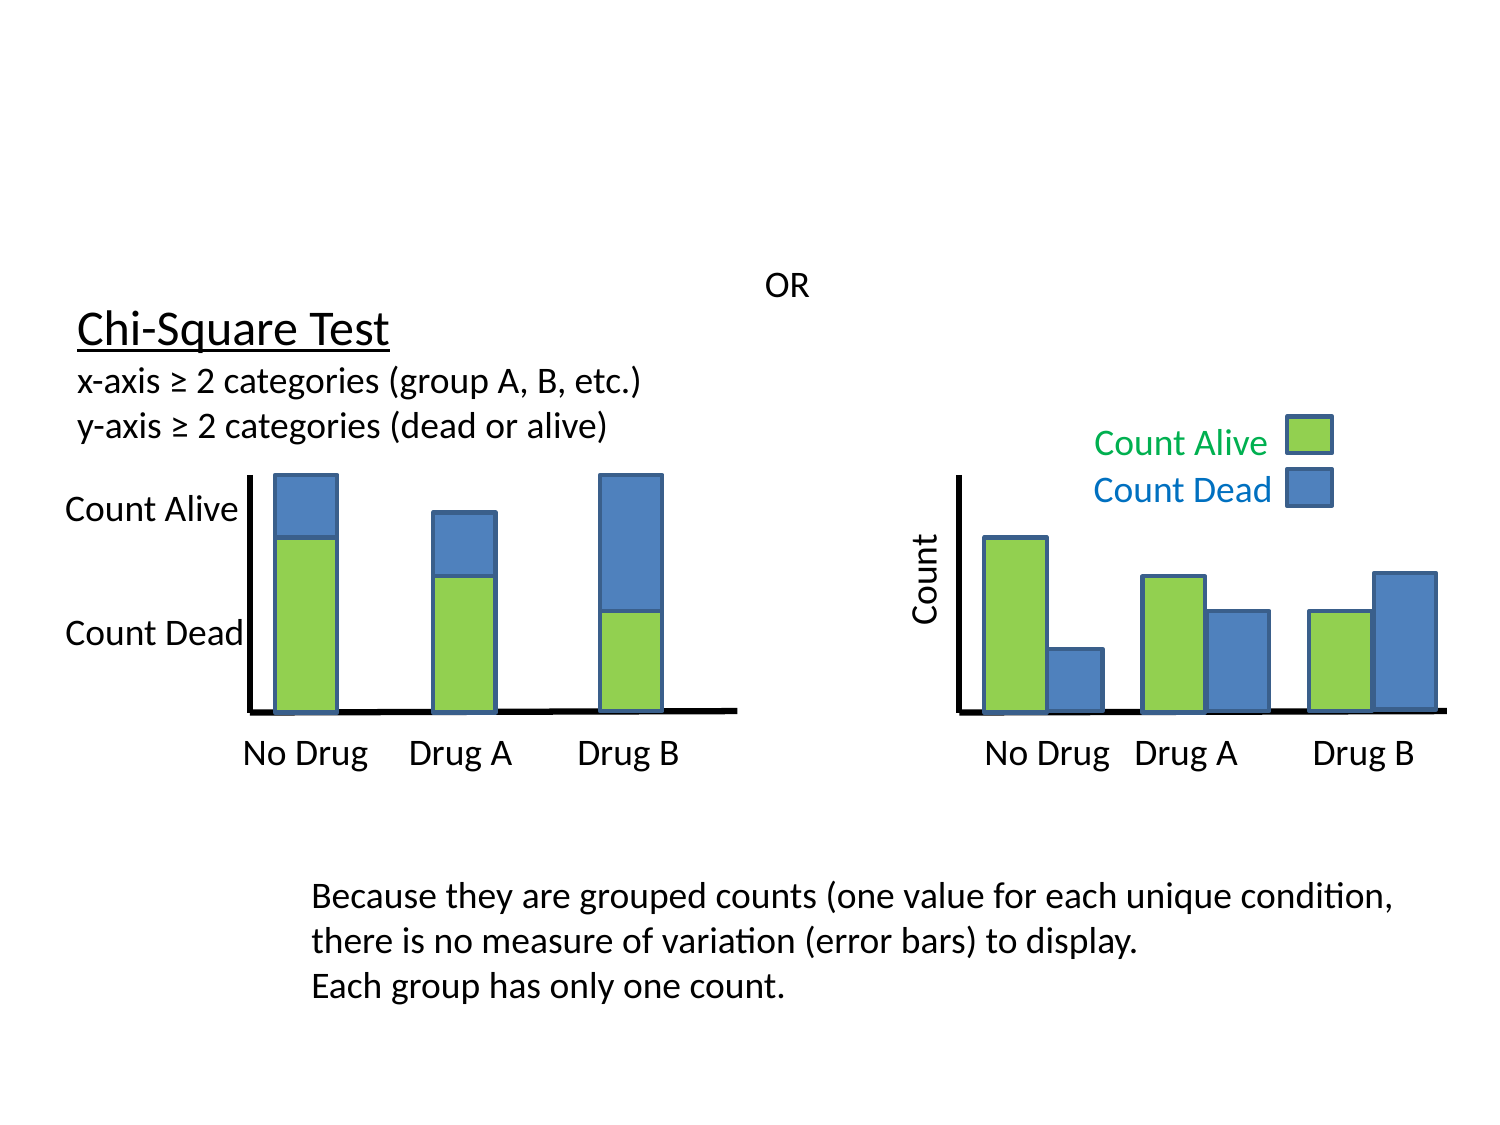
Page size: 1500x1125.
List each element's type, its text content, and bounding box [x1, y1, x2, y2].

text_box Count [891, 519, 952, 641]
text_box Drug A [1119, 722, 1279, 781]
text_box OR [749, 252, 838, 313]
text_box Chi-Square Test x-axis ≥ 2 categories (group A, B, etc.) y-axis ≥ 2 categories (dead or alive) [62, 288, 662, 454]
text_box [1372, 571, 1438, 709]
text_box [598, 473, 664, 609]
text_box Count Dead [1078, 457, 1288, 518]
text_box [1207, 609, 1271, 709]
text_box [1049, 647, 1105, 709]
text_box Count Alive [1079, 410, 1283, 516]
text_box [1140, 574, 1207, 709]
text_box [273, 473, 339, 535]
text_box No Drug [227, 720, 388, 781]
text_box [1307, 609, 1374, 709]
text_box [431, 510, 498, 574]
text_box Count Dead [50, 600, 245, 661]
text_box Drug B [1297, 720, 1458, 781]
text_box [1285, 414, 1334, 455]
text_box Drug A [394, 722, 554, 781]
text_box Drug B [562, 722, 722, 781]
text_box Count Dead [254, 600, 260, 661]
text_box Because they are grouped counts (one value for each unique condition, there is no measure of variation (error bars) to display. Each group has only one count. [296, 864, 1419, 1014]
text_box [273, 535, 339, 709]
text_box [1285, 467, 1334, 508]
text_box No Drug [969, 722, 1119, 781]
text_box [982, 535, 1049, 709]
text_box Count Alive [50, 477, 249, 582]
text_box [431, 574, 498, 709]
text_box [598, 609, 664, 709]
